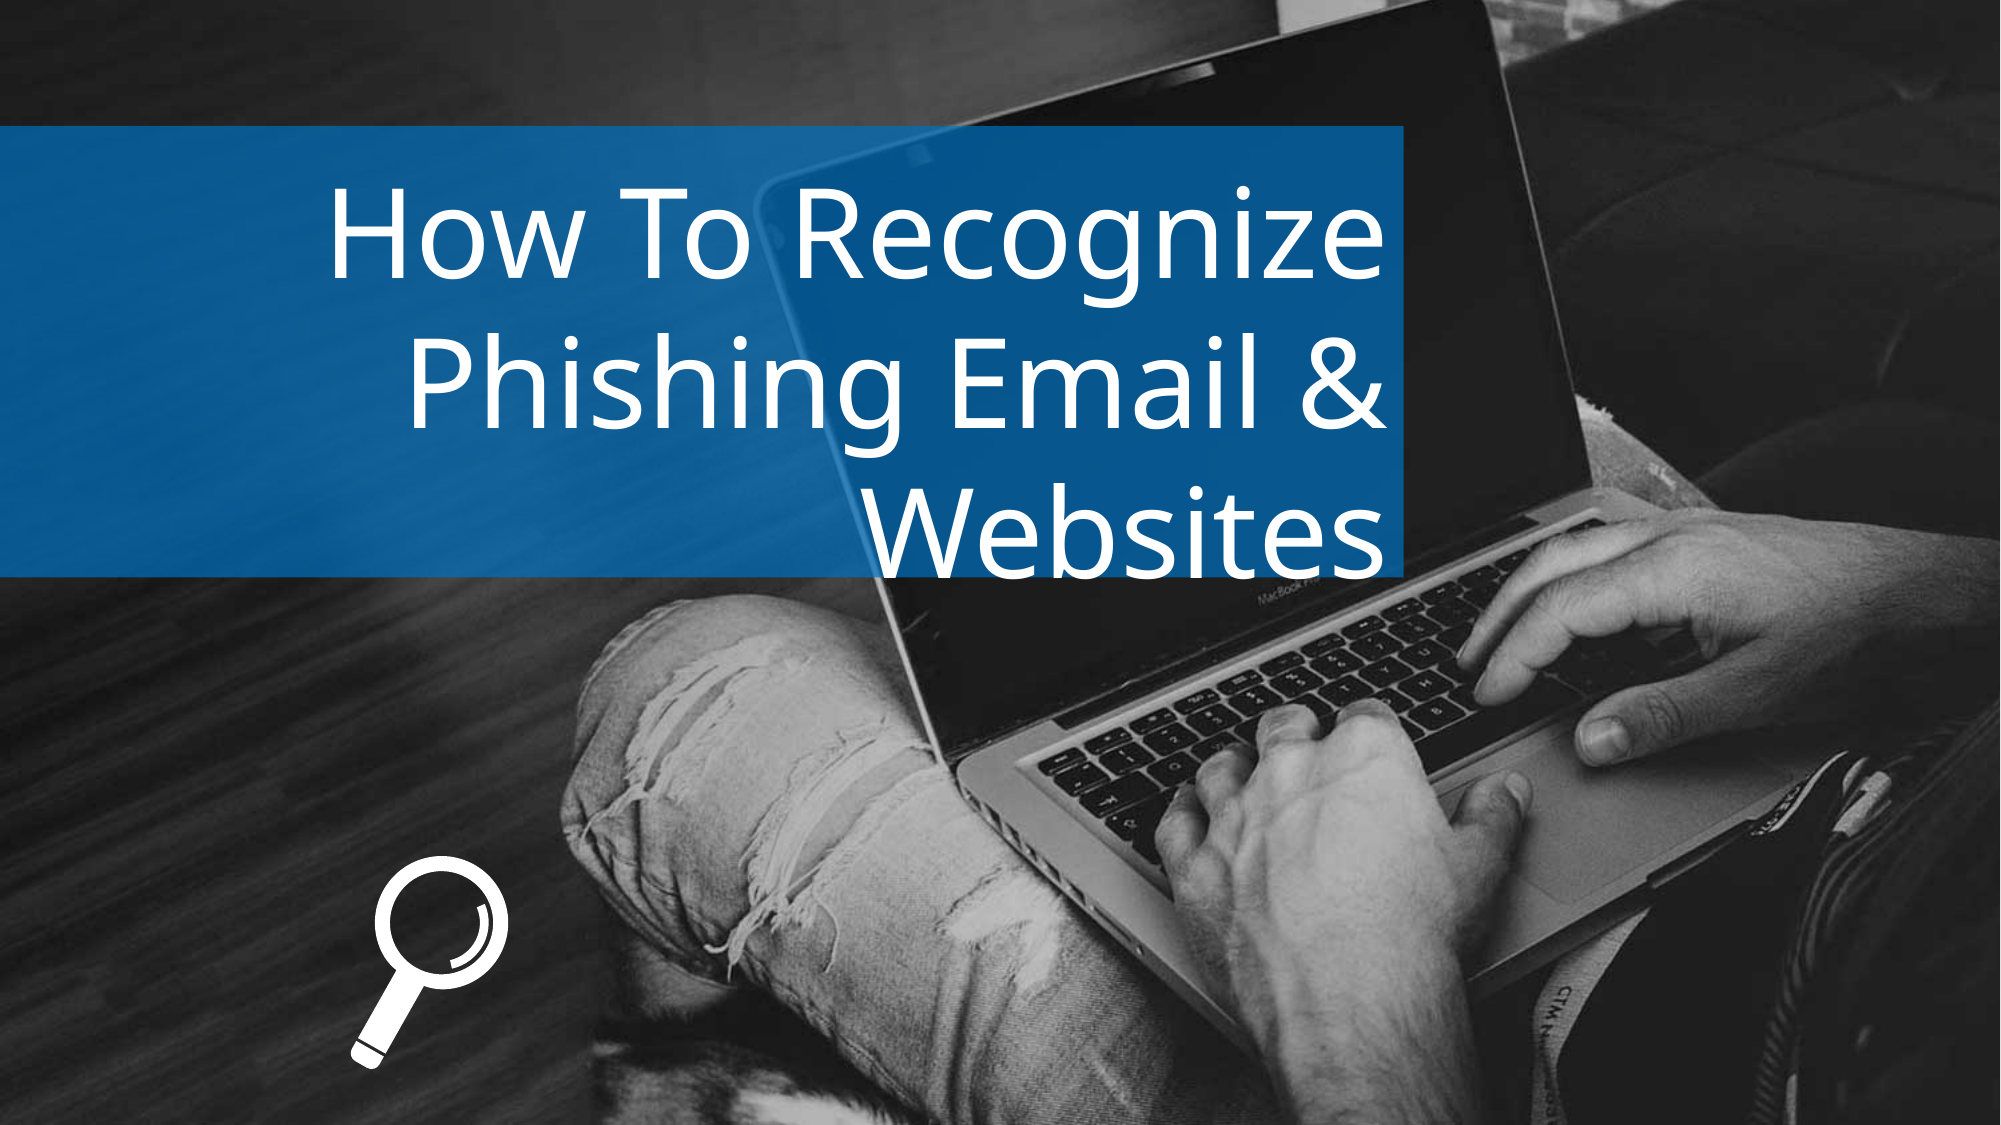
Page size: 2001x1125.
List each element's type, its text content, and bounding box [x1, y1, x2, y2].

text_box How To Recognize Phishing Email & Websites [0, 145, 1404, 611]
picture [0, 0, 2001, 1125]
text_box [349, 855, 510, 1070]
text_box [0, 125, 1405, 579]
